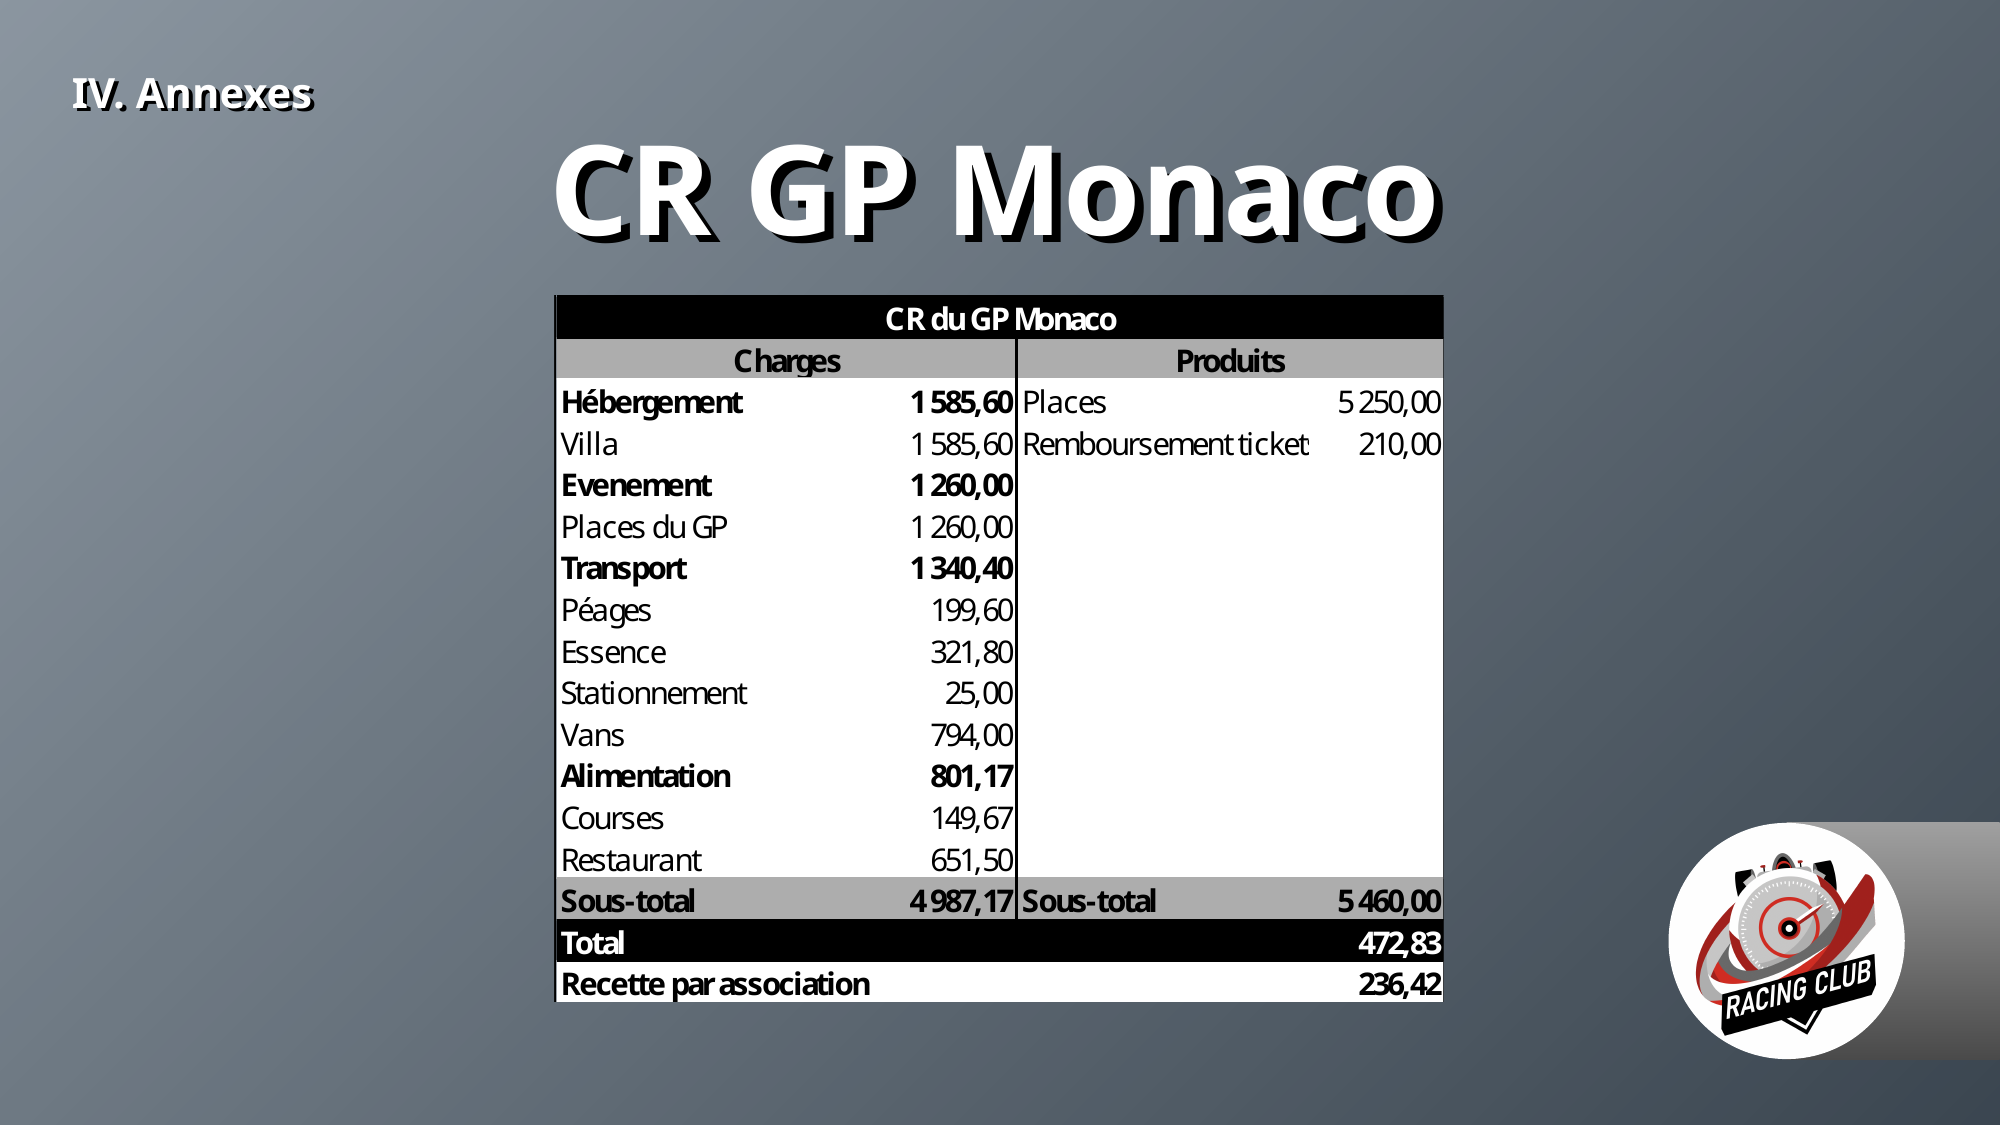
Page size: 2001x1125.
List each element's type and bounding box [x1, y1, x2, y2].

text_box [58, 58, 330, 129]
picture [553, 294, 1446, 1005]
text_box [1668, 822, 2000, 1060]
text_box [0, 0, 2000, 1125]
text_box [527, 102, 1473, 278]
